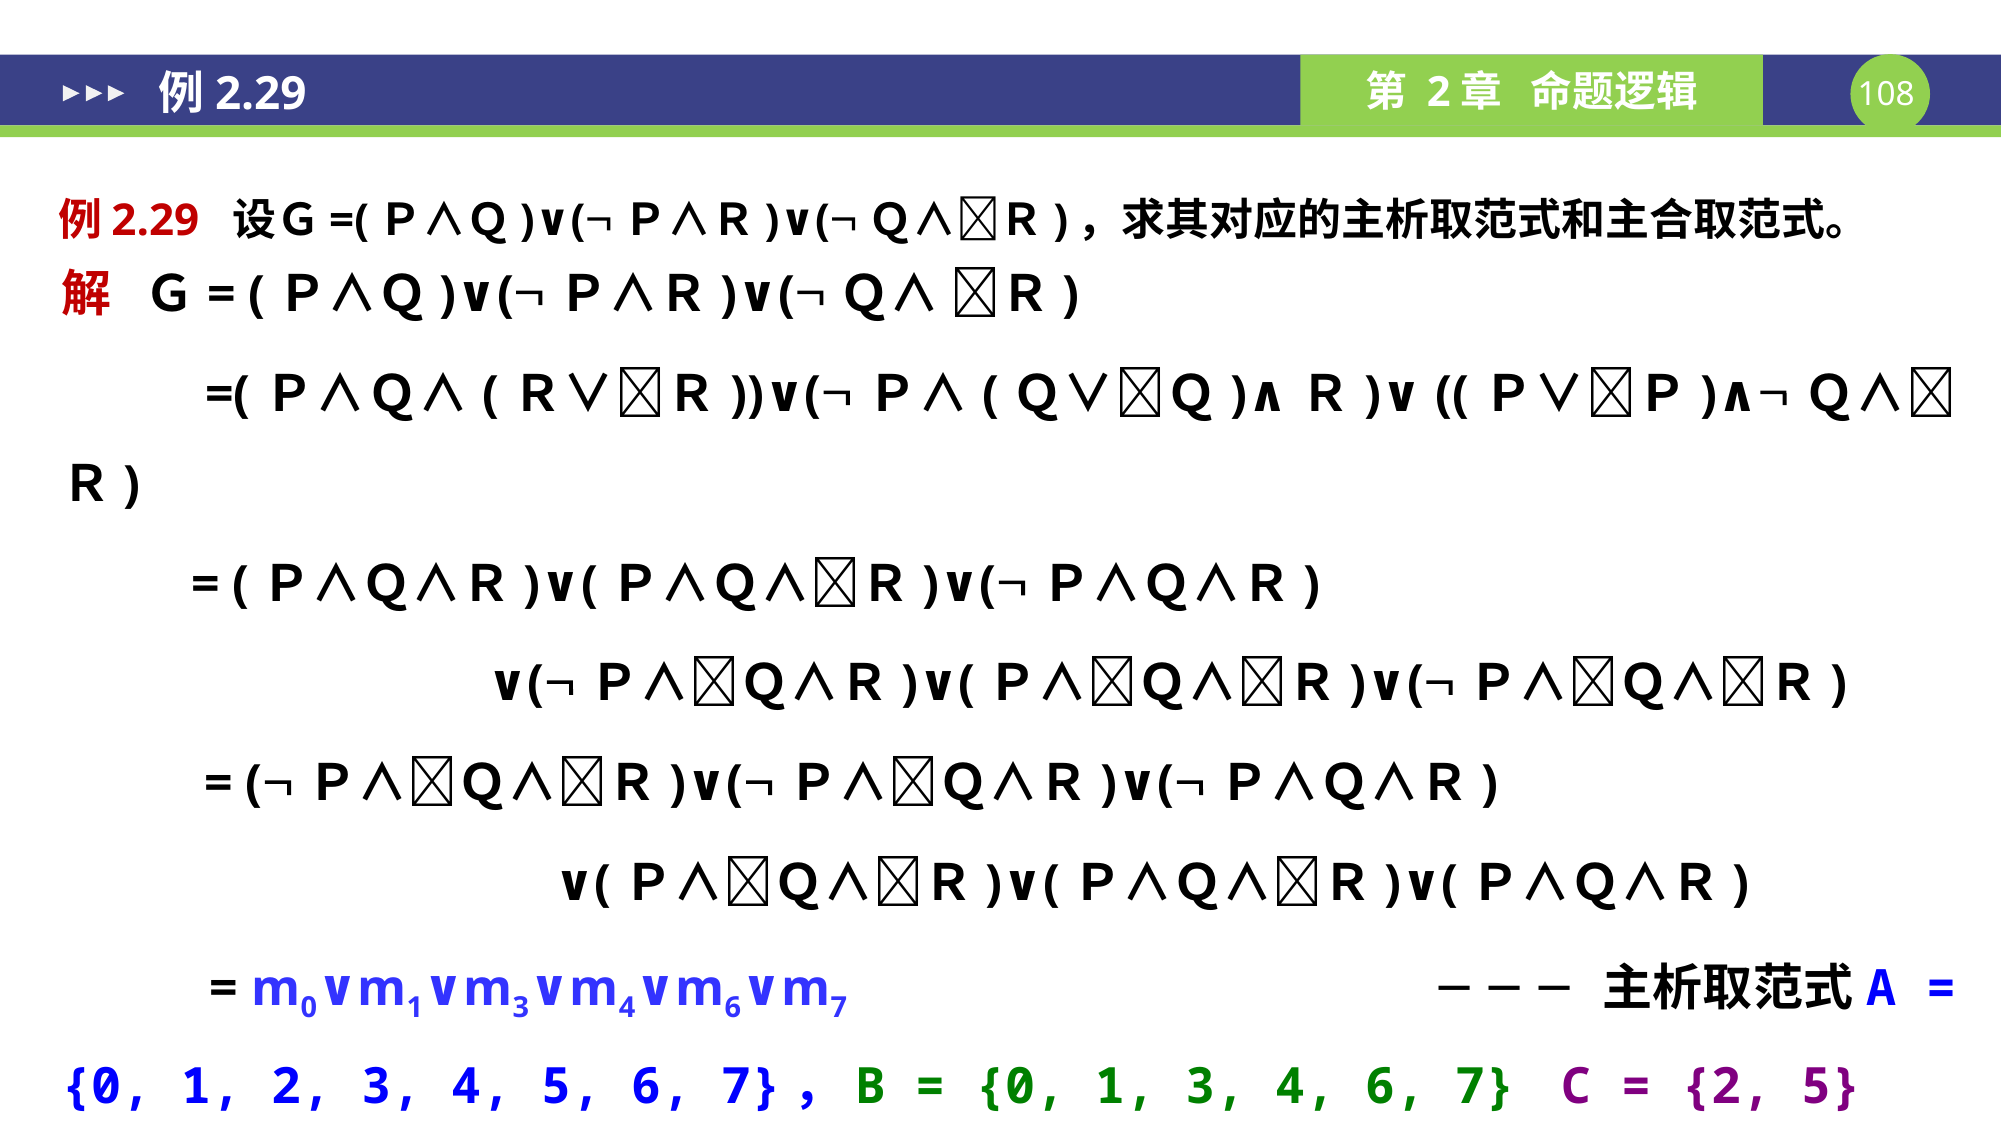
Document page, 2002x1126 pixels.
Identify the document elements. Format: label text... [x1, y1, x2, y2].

title 例2.29 [138, 33, 1462, 150]
text_box 解 Ｇ= (Ｐ∧Ｑ)∨(Ｐ∧Ｒ)∨(Ｑ∧ Ｒ) =(Ｐ∧Ｑ∧(Ｒ∨Ｒ))∨(Ｐ∧(Ｑ∨Ｑ)∧Ｒ)∨ ((Ｐ∨Ｐ)∧Ｑ∧Ｒ) = (Ｐ∧Ｑ∧Ｒ)∨(Ｐ∧Ｑ∧Ｒ)∨(Ｐ∧Ｑ∧Ｒ) ∨(Ｐ∧Ｑ∧Ｒ)∨(Ｐ∧Ｑ∧Ｒ)∨(Ｐ∧Ｑ∧Ｒ) = (Ｐ∧Ｑ∧Ｒ)∨(Ｐ∧Ｑ∧Ｒ)∨(Ｐ∧Ｑ∧Ｒ) ∨(Ｐ∧Ｑ∧Ｒ)∨(Ｐ∧Ｑ∧Ｒ)∨(Ｐ∧Ｑ∧Ｒ) = m0∨m1∨m3∨m4∨m6∨m7 ───主析取范式A = {0, 1, 2, 3, 4, 5, 6, 7}，B = {0, 1, 3, 4, 6, 7} C = {2, 5} G = M2∧M5 = (P∨Q∨R)∧(P∨Q∨R) ──主合取范式 [55, 225, 1963, 1126]
list 例2.29 设Ｇ=(Ｐ∧Ｑ)∨(Ｐ∧Ｒ)∨(Ｑ∧Ｒ)，求其对应的主析取范式和主合取范式。 [38, 155, 1963, 272]
